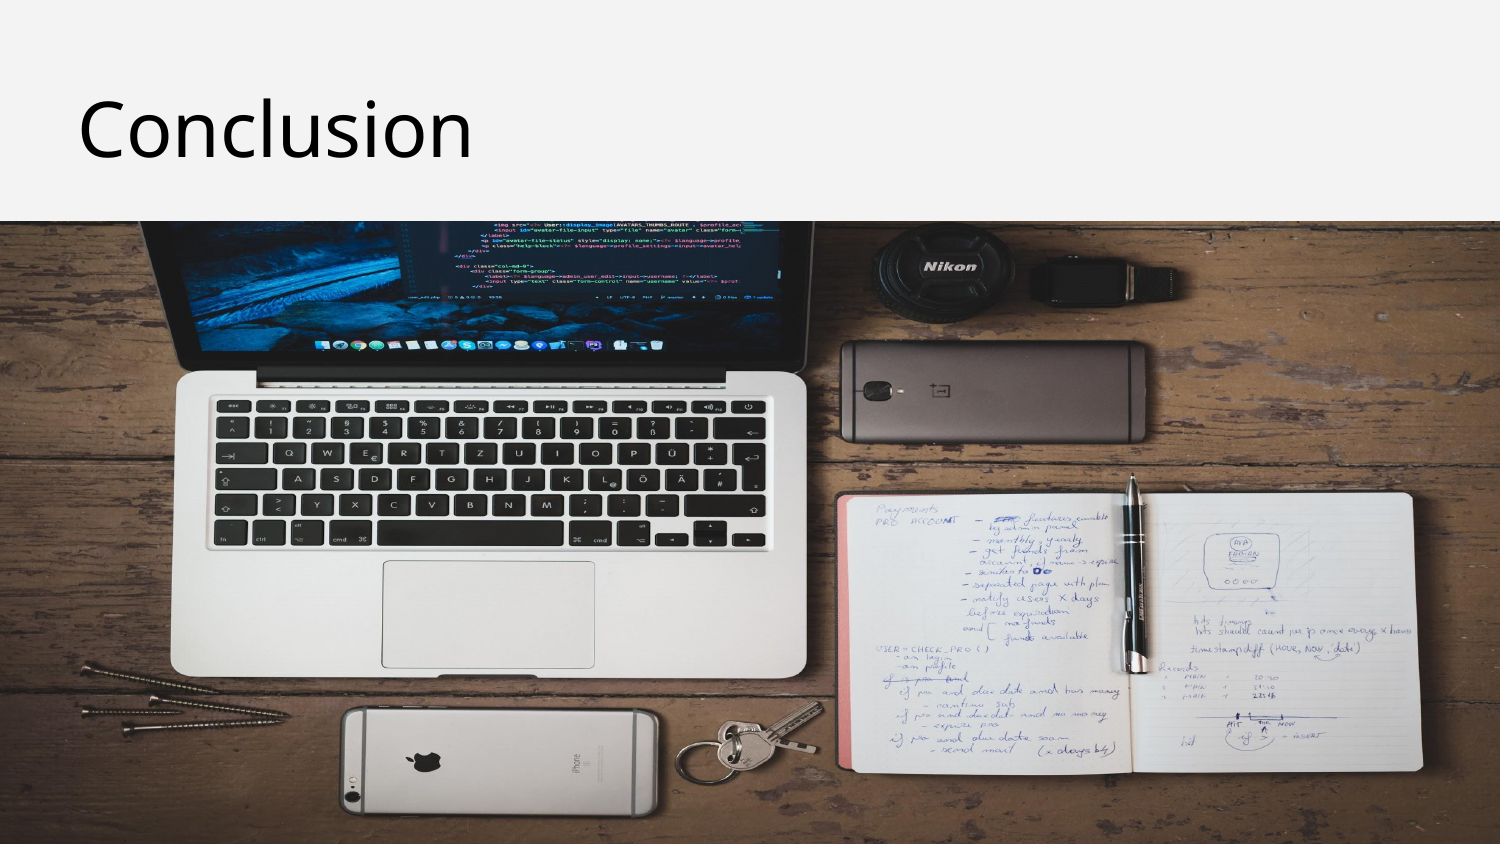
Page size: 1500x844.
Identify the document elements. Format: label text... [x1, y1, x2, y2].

picture [0, 221, 1500, 844]
list Conclusion [62, 51, 727, 183]
